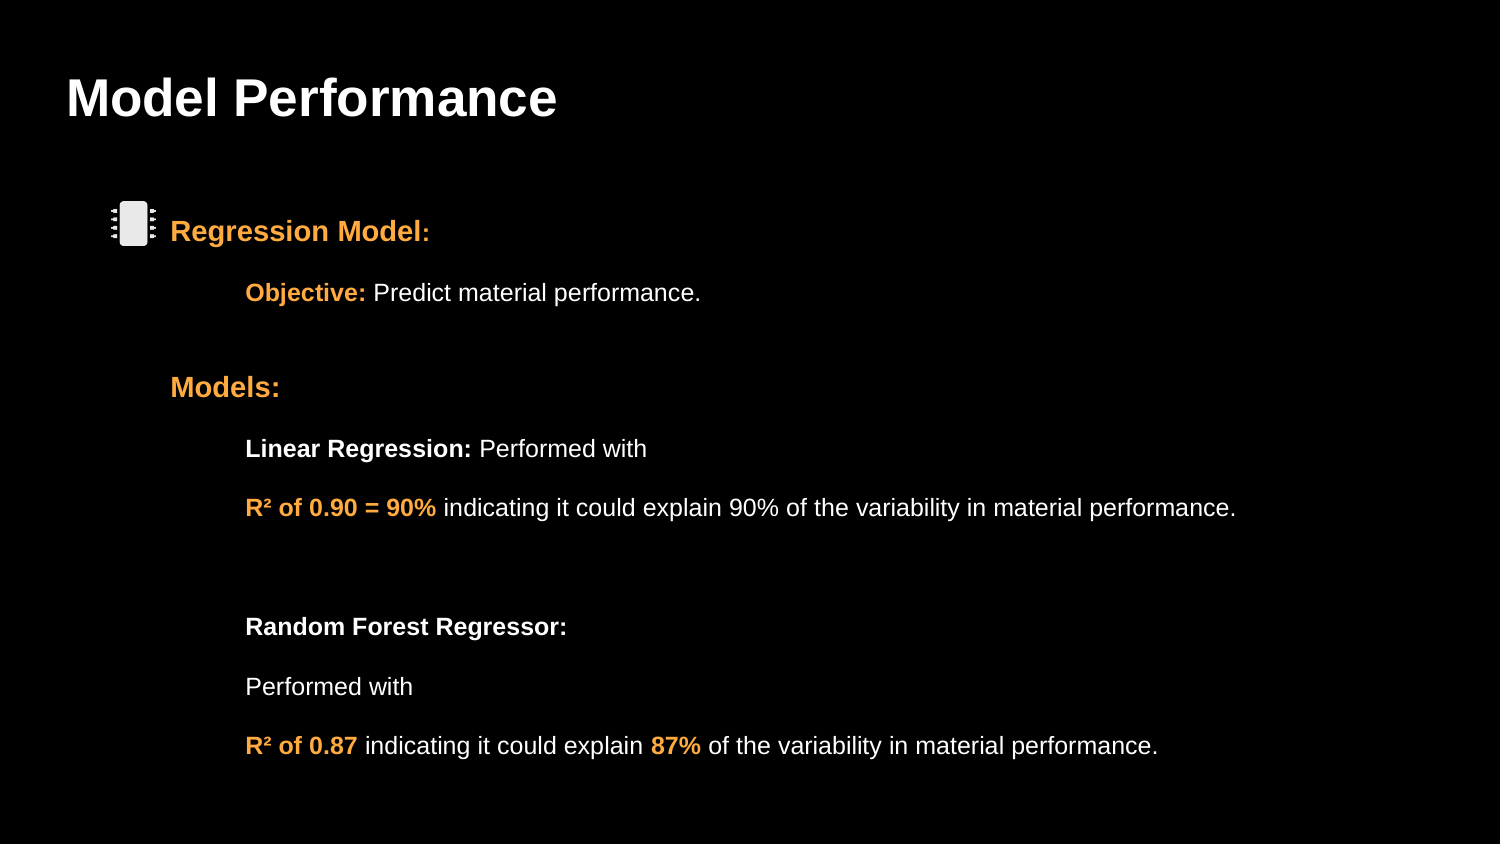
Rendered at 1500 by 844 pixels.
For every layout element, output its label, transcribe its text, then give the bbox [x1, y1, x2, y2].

picture [111, 201, 156, 246]
text_box Models: Linear Regression: Performed with R² of 0.90 = 90% indicating it could explain 90% of the variability in material performance. Random Forest Regressor: Performed with R² of 0.87 indicating it could explain 87% of the variability in material performance. [155, 347, 1352, 775]
title Model Performance [51, 48, 1449, 142]
title Regression Model: Objective: Predict material performance. [155, 191, 765, 336]
